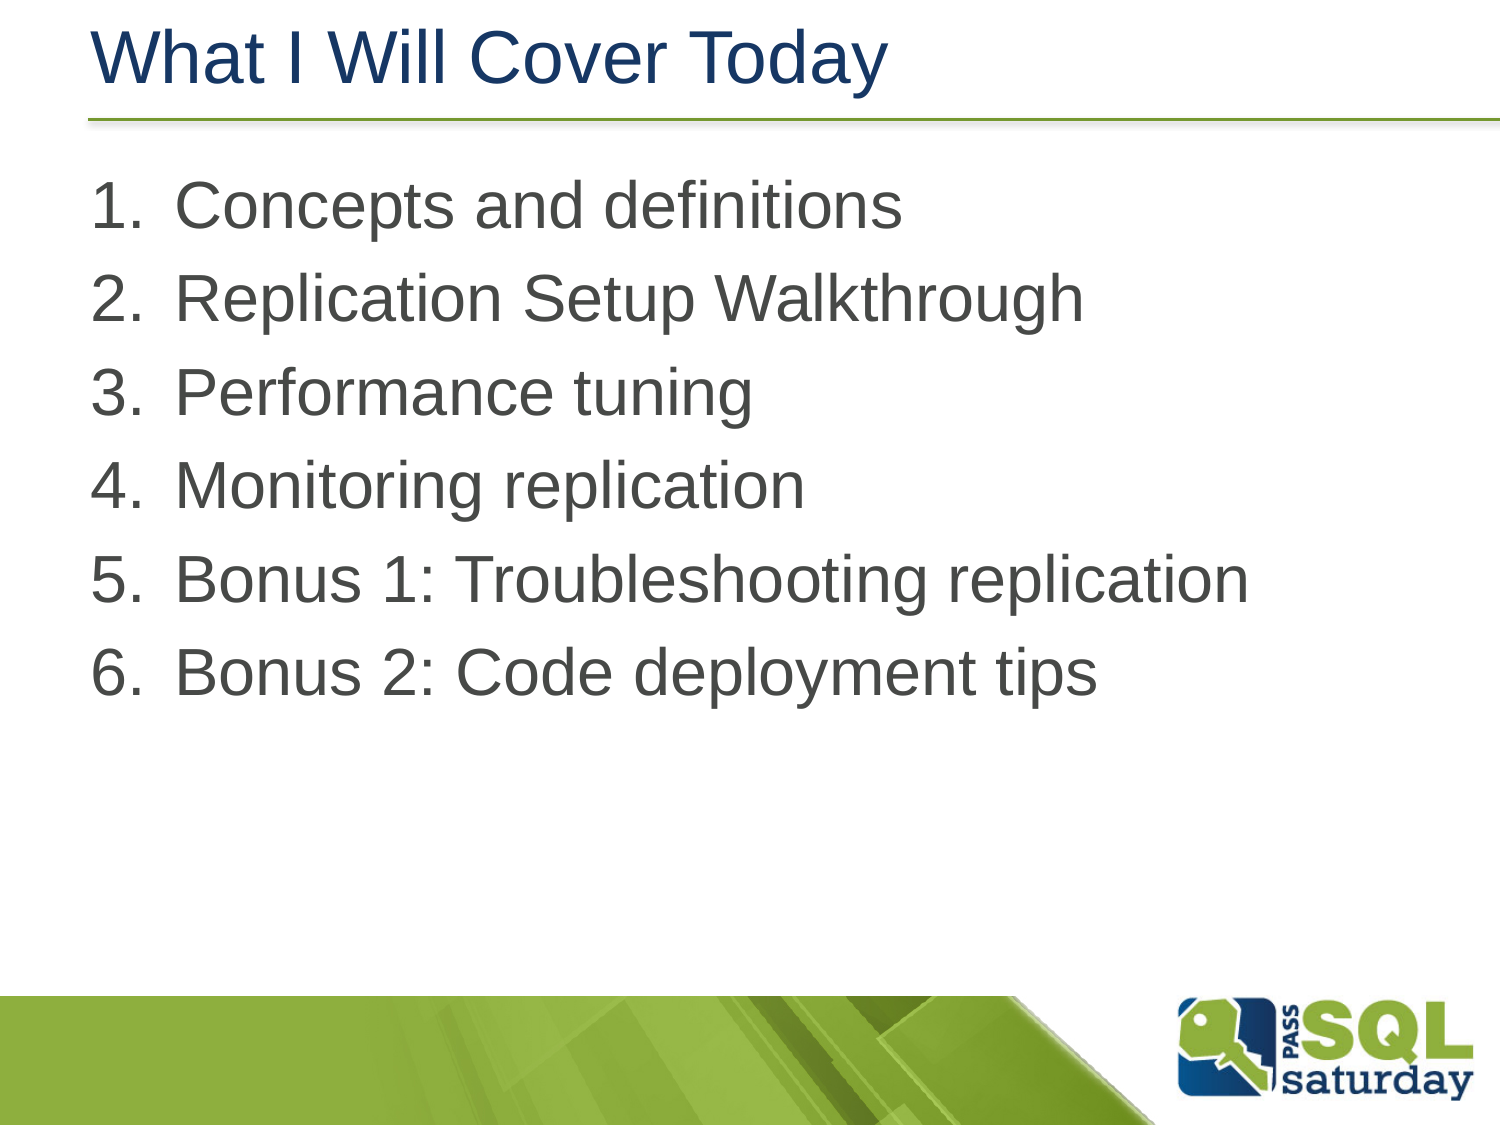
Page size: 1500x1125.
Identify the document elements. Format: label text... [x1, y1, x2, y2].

list Concepts and definitions Replication Setup Walkthrough Performance tuning Monitoring replication Bonus 1: Troubleshooting replication Bonus 2: Code deployment tips [75, 154, 1425, 1005]
title What I Will Cover Today [75, 0, 1426, 120]
picture [0, 969, 1483, 1125]
